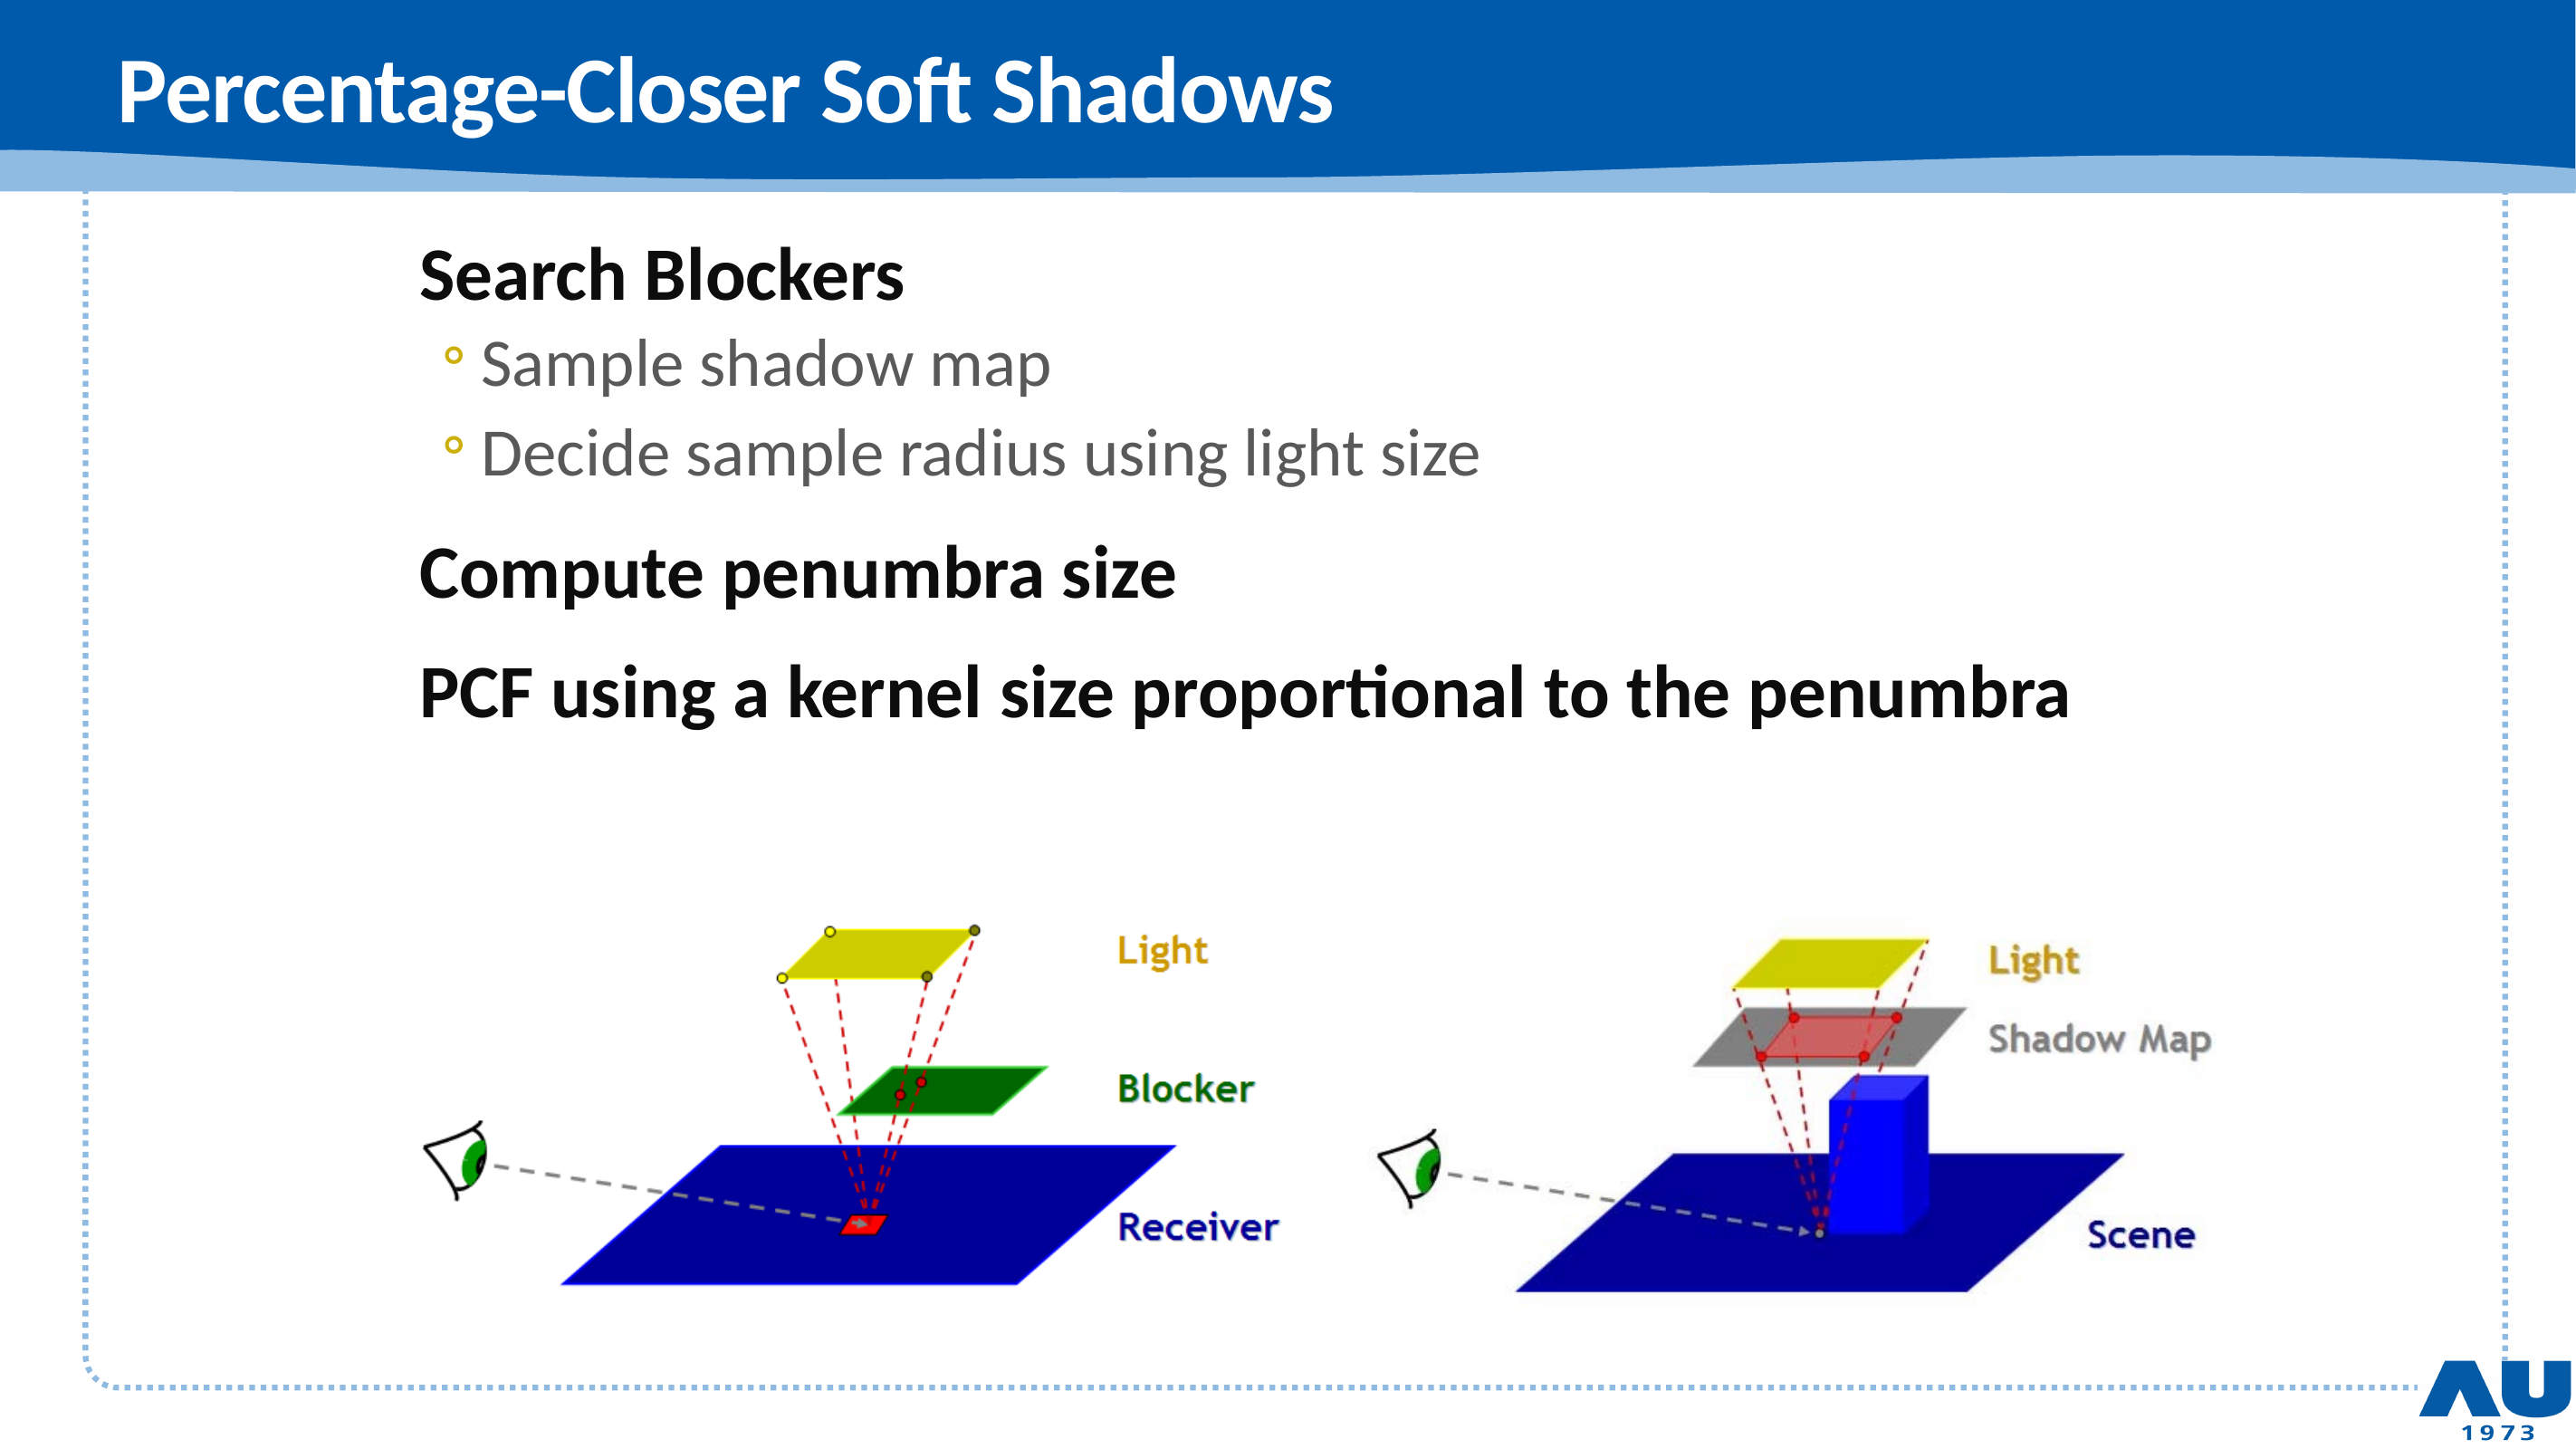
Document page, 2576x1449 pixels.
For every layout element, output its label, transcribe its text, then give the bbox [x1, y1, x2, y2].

title Percentage-Closer Soft Shadows [103, 18, 2486, 169]
picture [1355, 917, 2219, 1310]
picture [2418, 1360, 2571, 1441]
list Search Blockers Sample shadow map Decide sample radius using light size Compute penumbra size PCF using a kernel size proportional to the penumbra [399, 228, 2187, 1388]
picture [399, 897, 1339, 1310]
